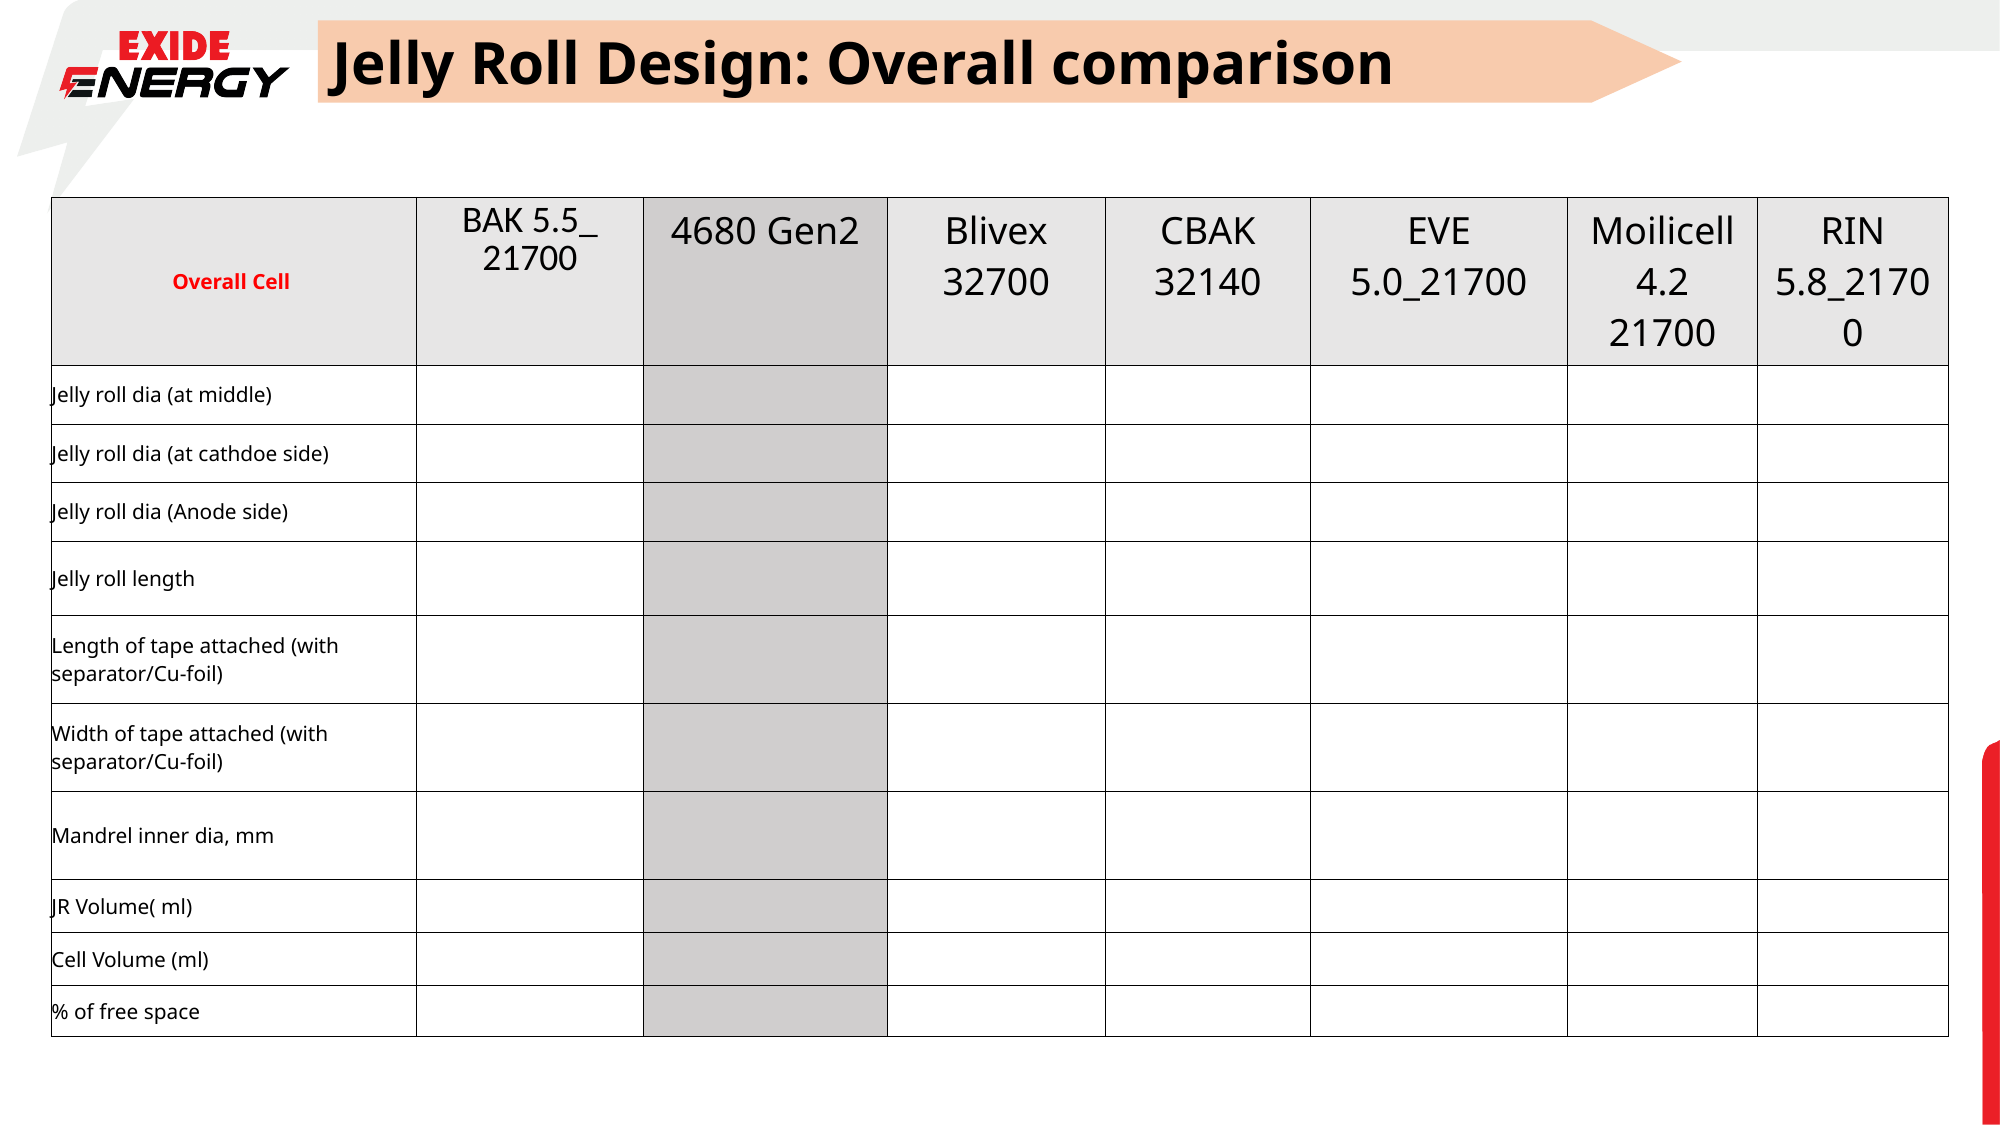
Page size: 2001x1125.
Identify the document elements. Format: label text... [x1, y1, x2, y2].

table_cell [417, 986, 643, 1036]
table_cell Jelly roll dia (at middle) [52, 366, 416, 424]
table_cell [644, 704, 887, 791]
table_cell % of free space [52, 986, 416, 1036]
table_cell [1106, 425, 1310, 482]
table_cell [644, 792, 887, 879]
table_cell Mandrel inner dia, mm [52, 792, 416, 879]
table_header Overall Cell [52, 198, 416, 365]
table_cell [1568, 542, 1757, 615]
table_cell [1758, 933, 1948, 985]
table_cell [1568, 986, 1757, 1036]
table_cell [888, 366, 1105, 424]
table_cell [1106, 792, 1310, 879]
table_cell [1311, 933, 1567, 985]
table_cell [1568, 616, 1757, 703]
table_cell [644, 880, 887, 932]
table_cell [644, 483, 887, 541]
table_cell [1758, 483, 1948, 541]
table_header EVE 5.0_21700 [1311, 198, 1567, 365]
table_cell [417, 616, 643, 703]
table_cell Jelly roll dia (at cathdoe side) [52, 425, 416, 482]
table_cell [644, 425, 887, 482]
table_cell [1568, 425, 1757, 482]
table_header RIN 5.8_21700 [1758, 198, 1948, 365]
table_header Blivex 32700 [888, 198, 1105, 365]
table_cell [1106, 986, 1310, 1036]
table_cell [1311, 792, 1567, 879]
table_cell [888, 704, 1105, 791]
table_cell [888, 425, 1105, 482]
table_cell Cell Volume (ml) [52, 933, 416, 985]
table_cell [1106, 542, 1310, 615]
table_cell [644, 986, 887, 1036]
table_cell Jelly roll length [52, 542, 416, 615]
table_cell [417, 366, 643, 424]
table_cell [1311, 880, 1567, 932]
table_cell [1106, 616, 1310, 703]
table_cell [1311, 483, 1567, 541]
table_cell [888, 616, 1105, 703]
table_header BAK 5.5_ 21700 [417, 198, 643, 365]
table_cell [644, 366, 887, 424]
table_cell [417, 542, 643, 615]
picture [1982, 740, 2000, 1125]
table_cell [1106, 704, 1310, 791]
table_cell [1568, 704, 1757, 791]
table_cell [644, 933, 887, 985]
table_cell [888, 933, 1105, 985]
table_cell [417, 483, 643, 541]
table_cell [417, 933, 643, 985]
table_cell [1758, 880, 1948, 932]
table_cell [1568, 880, 1757, 932]
table_cell [1311, 616, 1567, 703]
table_cell [1311, 986, 1567, 1036]
table_cell [1568, 366, 1757, 424]
table_cell [1568, 792, 1757, 879]
table_cell [1758, 616, 1948, 703]
table_header Moilicell 4.2 21700 [1568, 198, 1757, 365]
table_cell [1311, 704, 1567, 791]
table_cell [1758, 542, 1948, 615]
table_cell [1758, 425, 1948, 482]
table_cell [1106, 933, 1310, 985]
table_cell [888, 880, 1105, 932]
table_cell [417, 880, 643, 932]
table_cell [1311, 542, 1567, 615]
text_box Jelly Roll Design: Overall comparison [317, 20, 1682, 103]
table_cell Width of tape attached (with separator/Cu-foil) [52, 704, 416, 791]
table_cell [1758, 792, 1948, 879]
table_cell [1568, 933, 1757, 985]
table_cell [1311, 425, 1567, 482]
table_header 4680 Gen2 [644, 198, 887, 365]
table_cell [1311, 366, 1567, 424]
table_cell [1568, 483, 1757, 541]
table_cell [644, 542, 887, 615]
table_cell Jelly roll dia (Anode side) [52, 483, 416, 541]
table_cell [644, 616, 887, 703]
table_cell [1758, 986, 1948, 1036]
table_cell [417, 425, 643, 482]
table_header CBAK 32140 [1106, 198, 1310, 365]
table_cell [417, 704, 643, 791]
table_cell [1758, 366, 1948, 424]
table_cell [888, 792, 1105, 879]
table_cell JR Volume( ml) [52, 880, 416, 932]
table_cell Length of tape attached (with separator/Cu-foil) [52, 616, 416, 703]
table_cell [888, 542, 1105, 615]
table_cell [888, 986, 1105, 1036]
table_cell [1106, 880, 1310, 932]
table_cell [888, 483, 1105, 541]
table_cell [1758, 704, 1948, 791]
table_cell [1106, 483, 1310, 541]
picture [17, 0, 2000, 214]
table_cell [417, 792, 643, 879]
table_cell [1106, 366, 1310, 424]
